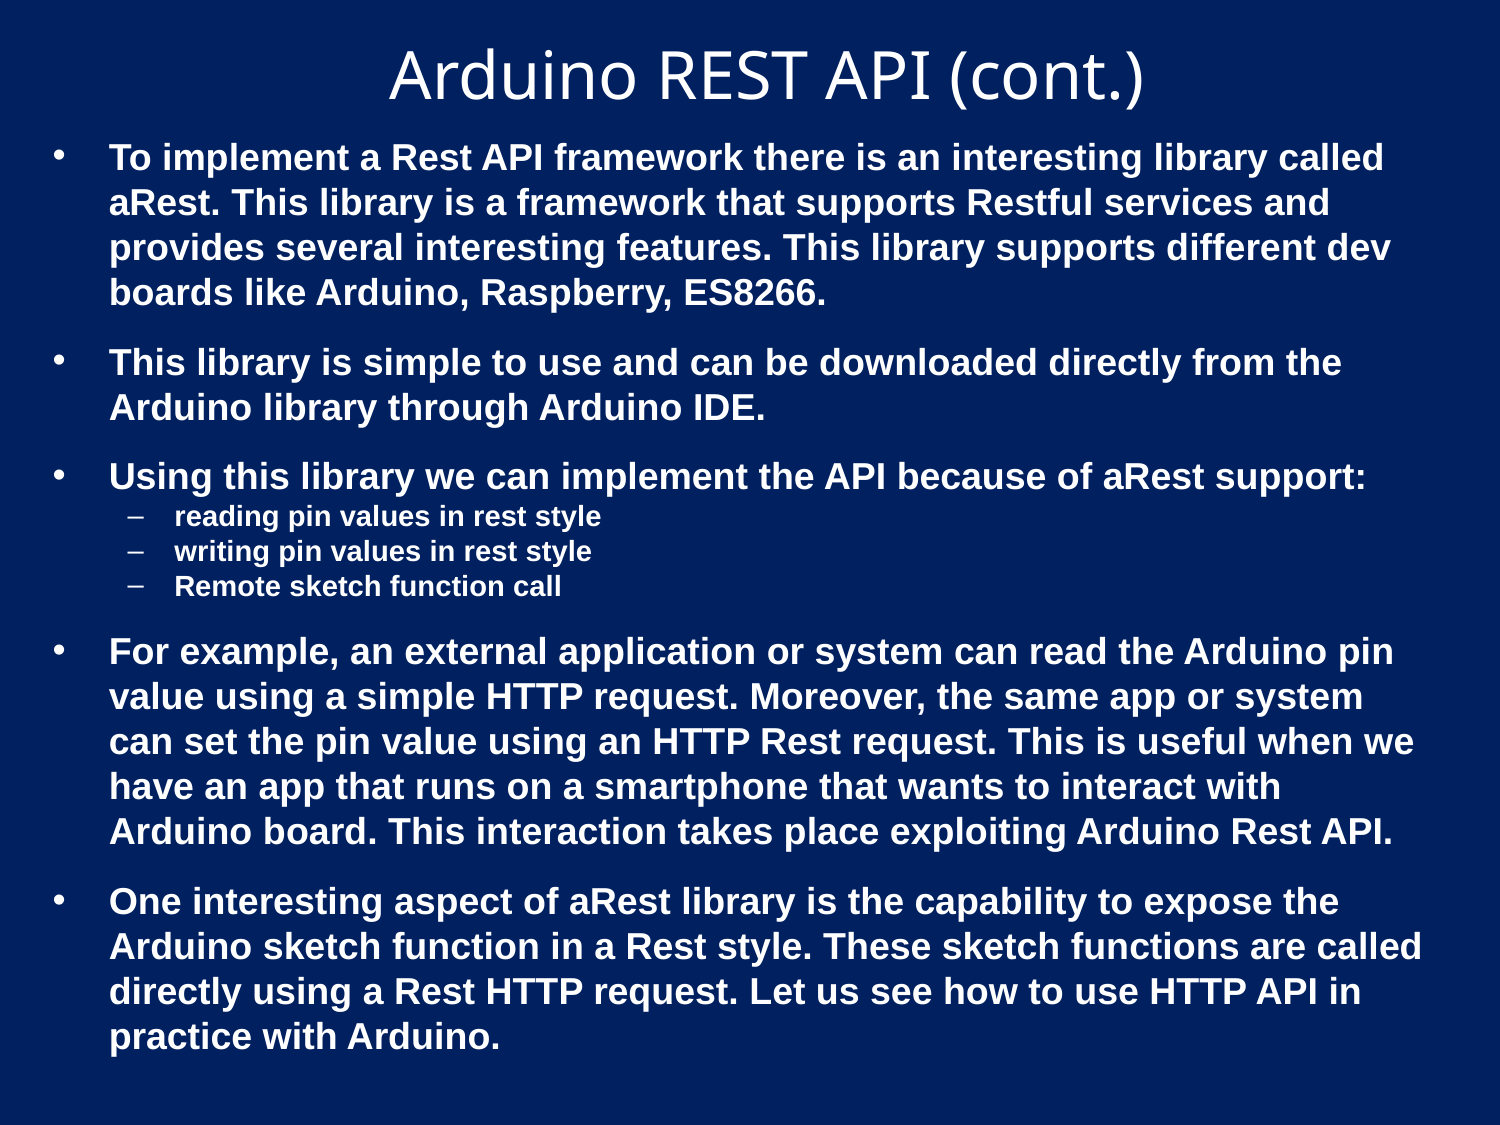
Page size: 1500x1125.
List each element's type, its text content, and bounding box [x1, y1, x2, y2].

text_box To implement a Rest API framework there is an interesting library called aRest. This library is a framework that supports Restful services and provides several interesting features. This library supports different dev boards like Arduino, Raspberry, ES8266. This library is simple to use and can be downloaded directly from the Arduino library through Arduino IDE. Using this library we can implement the API because of aRest support: reading pin values in rest style writing pin values in rest style Remote sketch function call For example, an external application or system can read the Arduino pin value using a simple HTTP request. Moreover, the same app or system can set the pin value using an HTTP Rest request. This is useful when we have an app that runs on a smartphone that wants to interact with Arduino board. This interaction takes place exploiting Arduino Rest API. One interesting aspect of aRest library is the capability to expose the Arduino sketch function in a Rest style. These sketch functions are called directly using a Rest HTTP request. Let us see how to use HTTP API in practice with Arduino. [37, 124, 1450, 1113]
title Arduino REST API (cont.) [75, 7, 1460, 138]
